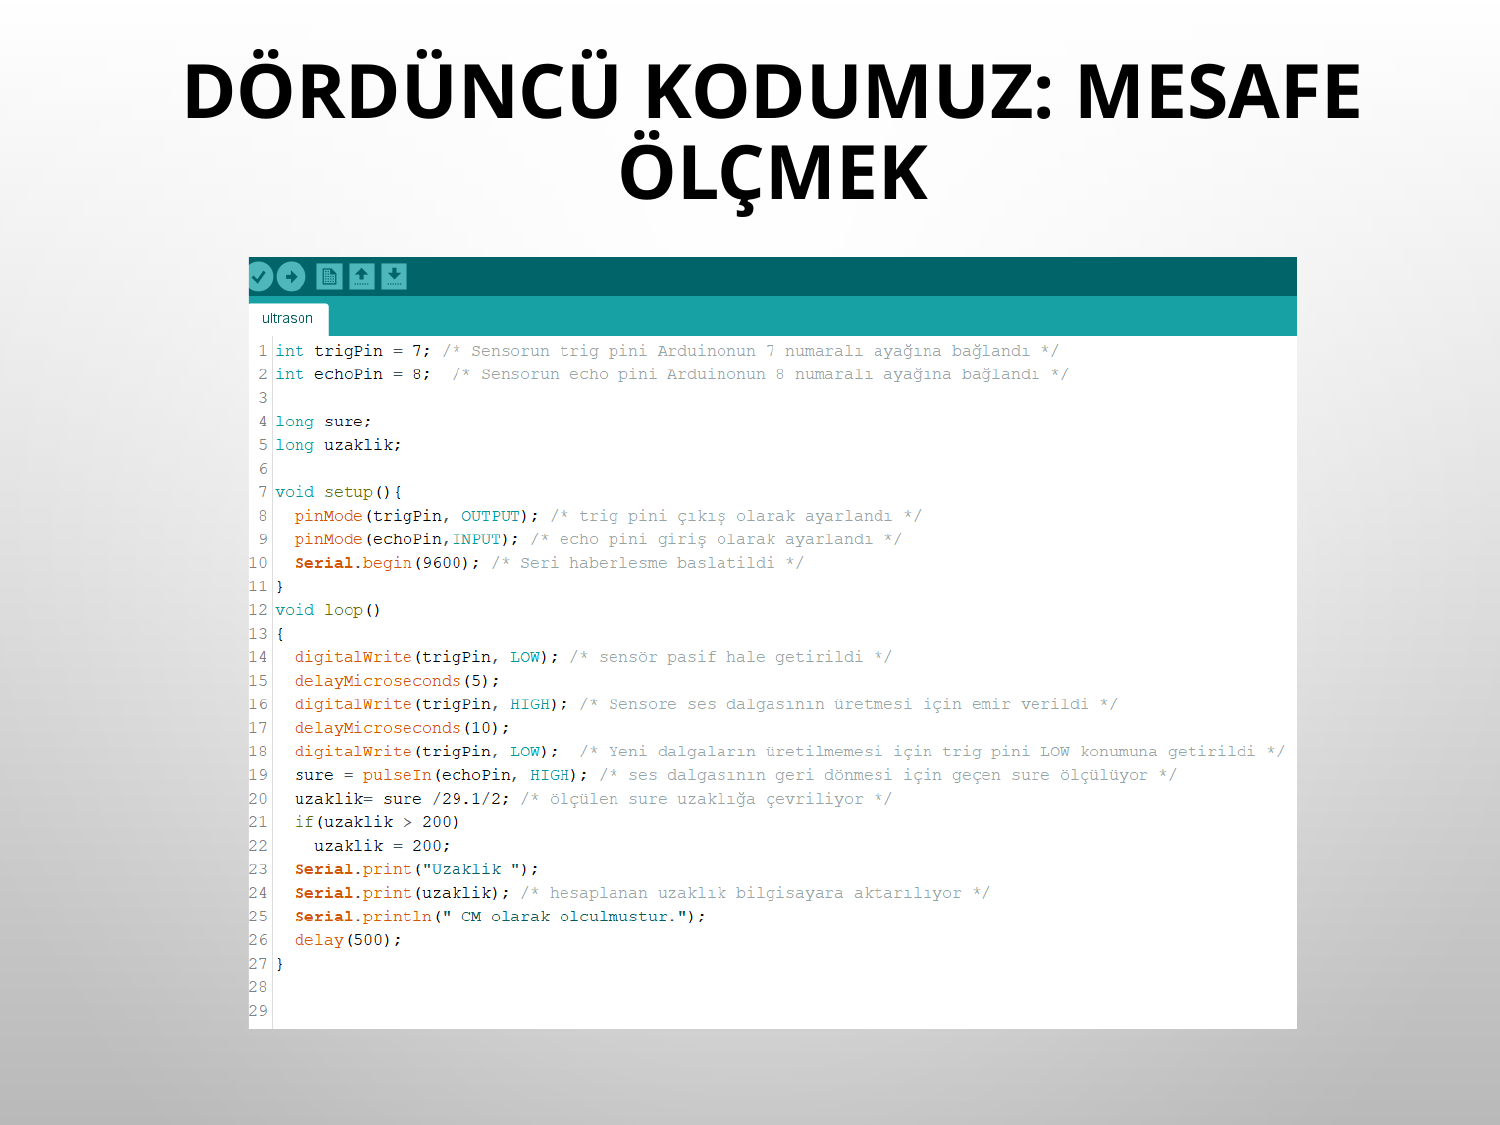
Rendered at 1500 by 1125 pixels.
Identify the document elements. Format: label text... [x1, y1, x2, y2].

picture [0, 0, 1500, 1125]
text_box dördüncü KODUMUZ: mesafe ölçmek [103, 134, 1443, 231]
